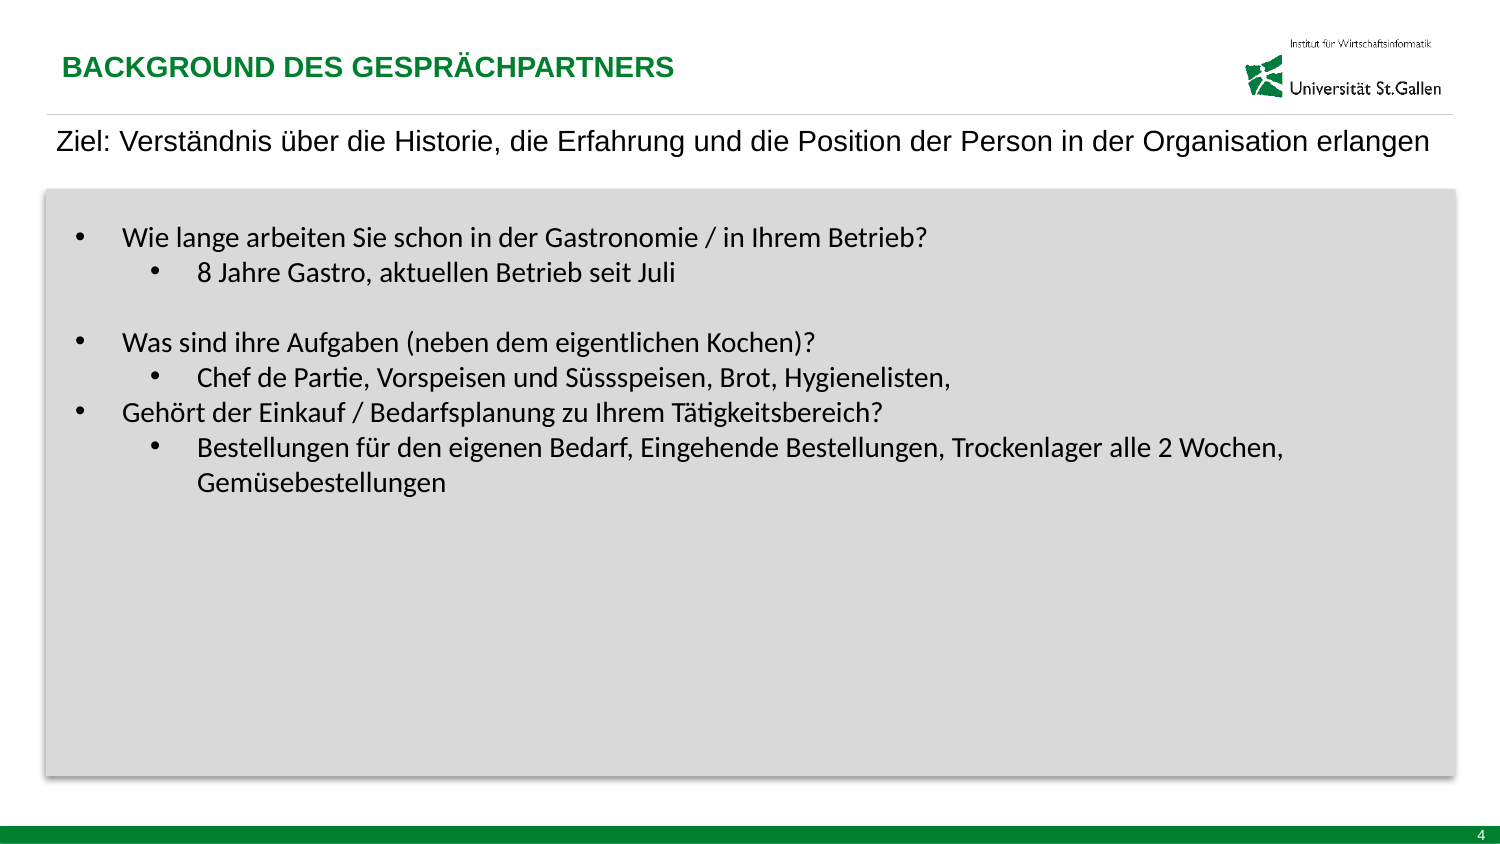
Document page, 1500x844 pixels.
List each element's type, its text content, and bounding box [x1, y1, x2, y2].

text_box Ziel: Verständnis über die Historie, die Erfahrung und die Position der Person in der Organisation erlangen [41, 114, 1471, 165]
picture [1242, 35, 1456, 113]
text_box BACKGROUND DES GESPRÄCHPARTNERS [47, 40, 1229, 91]
text_box Wie lange arbeiten Sie schon in der Gastronomie / in Ihrem Betrieb? 8 Jahre Gastro, aktuellen Betrieb seit Juli Was sind ihre Aufgaben (neben dem eigentlichen Kochen)? Chef de Partie, Vorspeisen und Süssspeisen, Brot, Hygienelisten, Gehört der Einkauf / Bedarfsplanung zu Ihrem Tätigkeitsbereich? Bestellungen für den eigenen Bedarf, Eingehende Bestellungen, Trockenlager alle 2 Wochen, Gemüsebestellungen [45, 188, 1457, 777]
